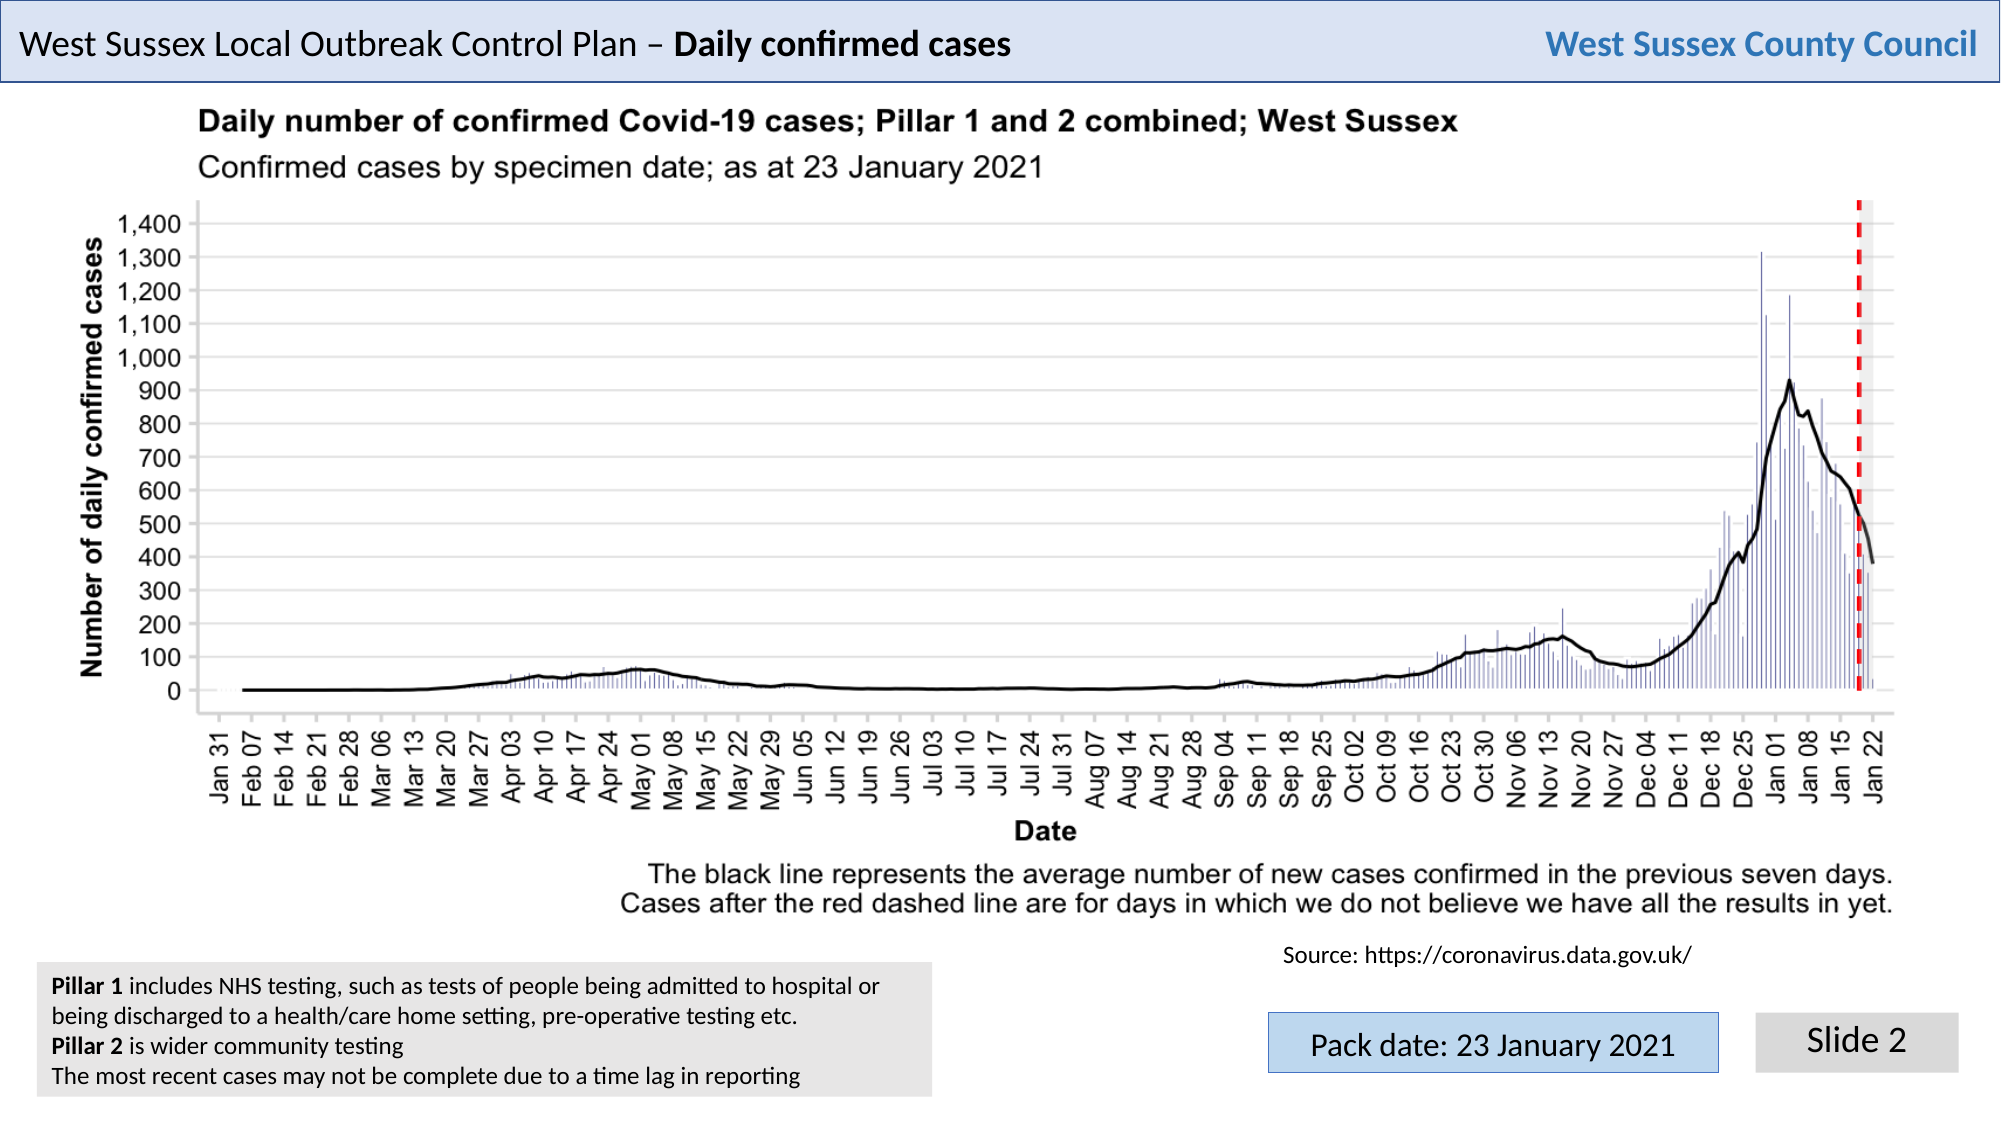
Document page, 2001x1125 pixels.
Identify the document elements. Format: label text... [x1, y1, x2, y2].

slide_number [1268, 1012, 1719, 1073]
picture [63, 91, 1912, 935]
list Source: https://coronavirus.data.gov.uk/ [1268, 935, 1912, 995]
list Slide 2 [1755, 1012, 1959, 1073]
